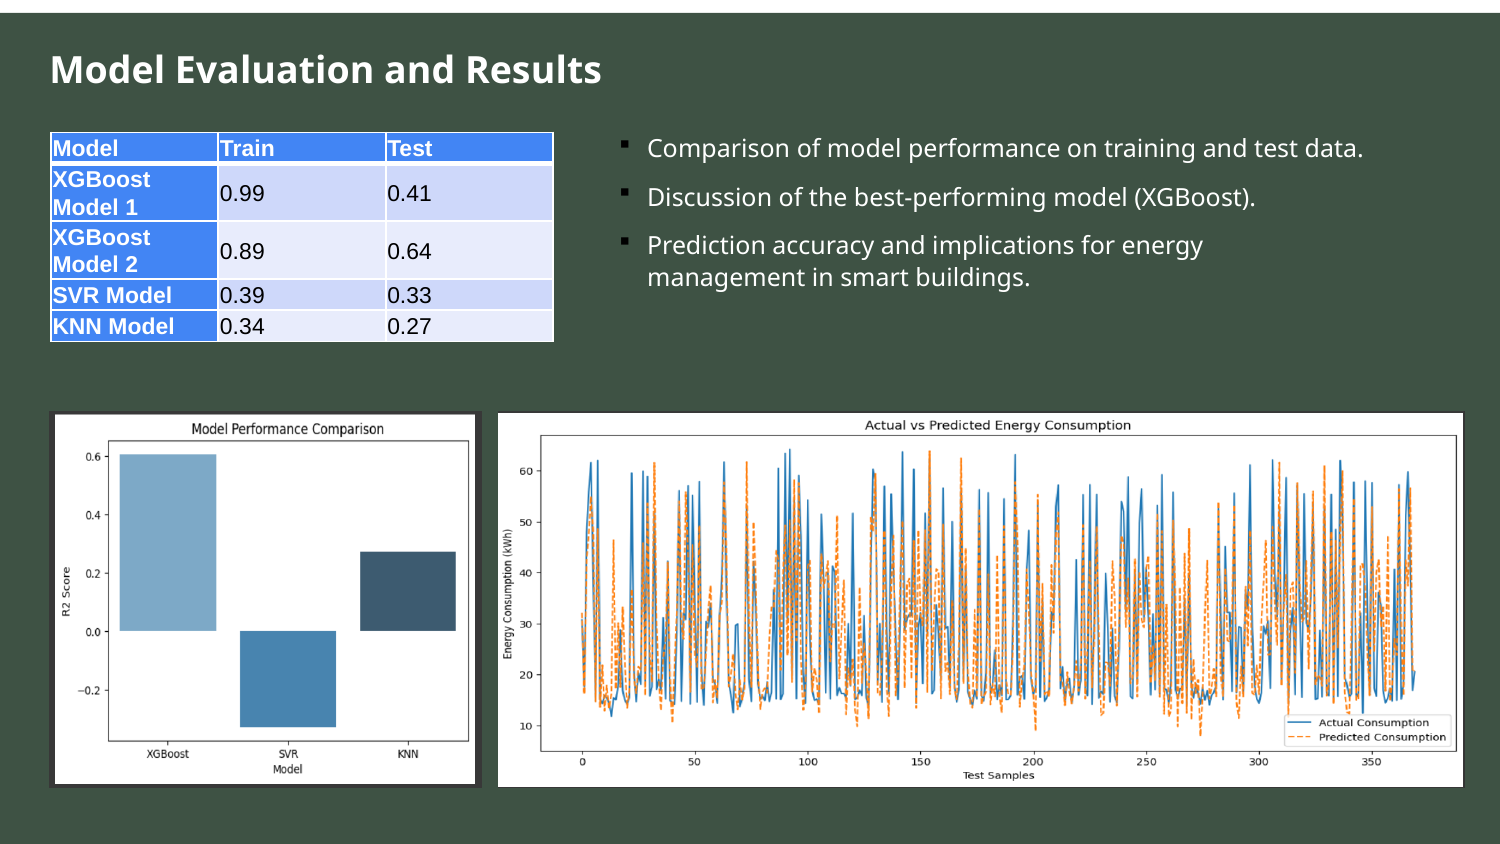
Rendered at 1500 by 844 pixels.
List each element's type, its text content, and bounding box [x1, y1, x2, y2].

picture [49, 410, 482, 789]
picture [498, 410, 1465, 789]
table_cell SVR Model [52, 280, 217, 309]
table_header Test [387, 133, 552, 161]
table_cell XGBoost Model 2 [52, 222, 217, 278]
text_box [0, 12, 1500, 844]
table_cell 0.64 [387, 222, 552, 278]
table_cell XGBoost Model 1 [52, 166, 217, 220]
table_cell 0.34 [219, 311, 385, 341]
table_header Model [52, 133, 217, 161]
table_cell 0.99 [219, 166, 385, 220]
table_cell 0.33 [387, 280, 552, 309]
table_cell 0.89 [219, 222, 385, 278]
table_cell 0.27 [387, 311, 552, 341]
text_box Comparison of model performance on training and test data. Discussion of the best-performing model (XGBoost). Prediction accuracy and implications for energy management in smart buildings. [604, 122, 1381, 343]
text_box Model Evaluation and Results [34, 31, 782, 133]
table_cell 0.41 [387, 166, 552, 220]
table_header Train [219, 133, 385, 161]
table_cell 0.39 [219, 280, 385, 309]
table_cell KNN Model [52, 311, 217, 341]
